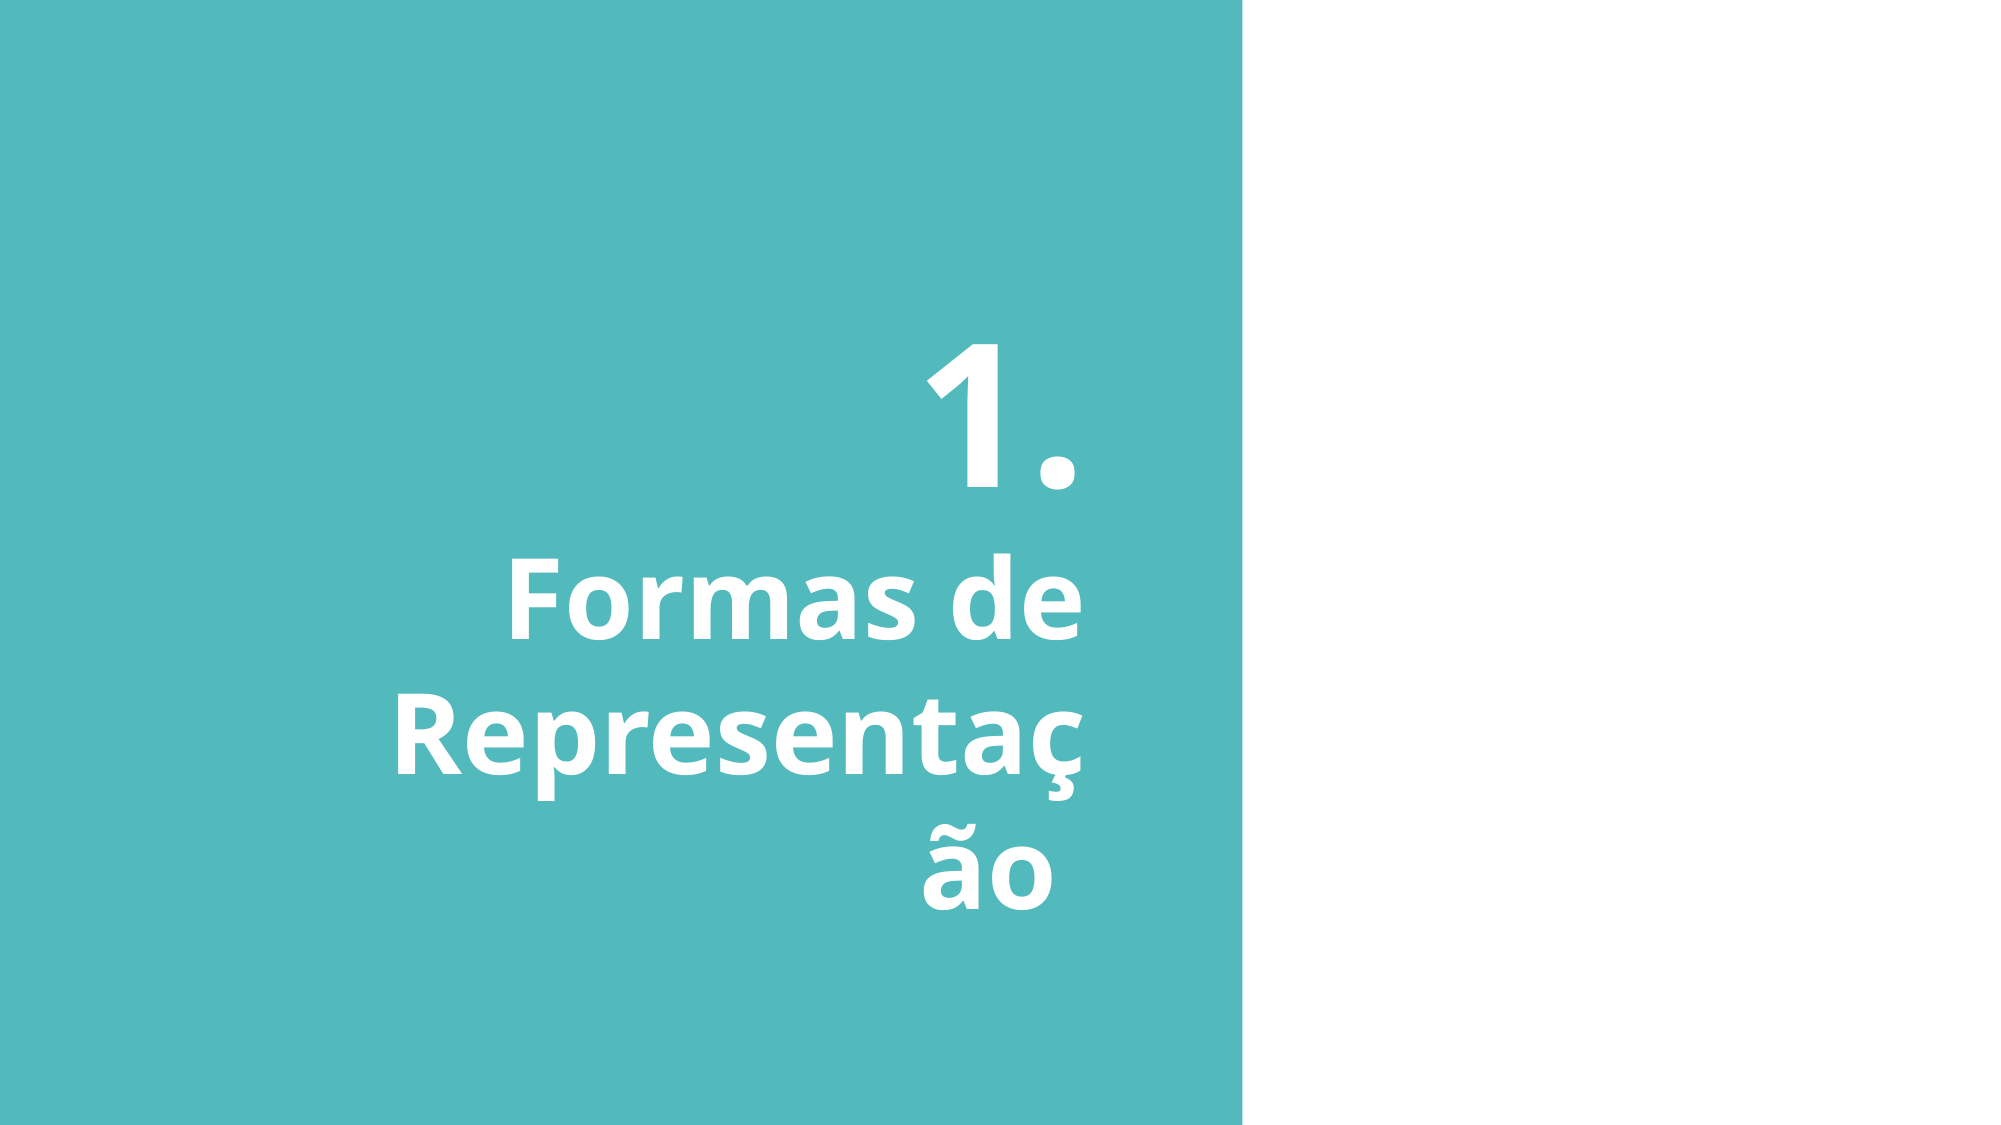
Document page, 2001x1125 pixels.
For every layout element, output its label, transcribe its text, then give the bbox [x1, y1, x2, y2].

title 1. Formas de Representação [362, 633, 1102, 948]
